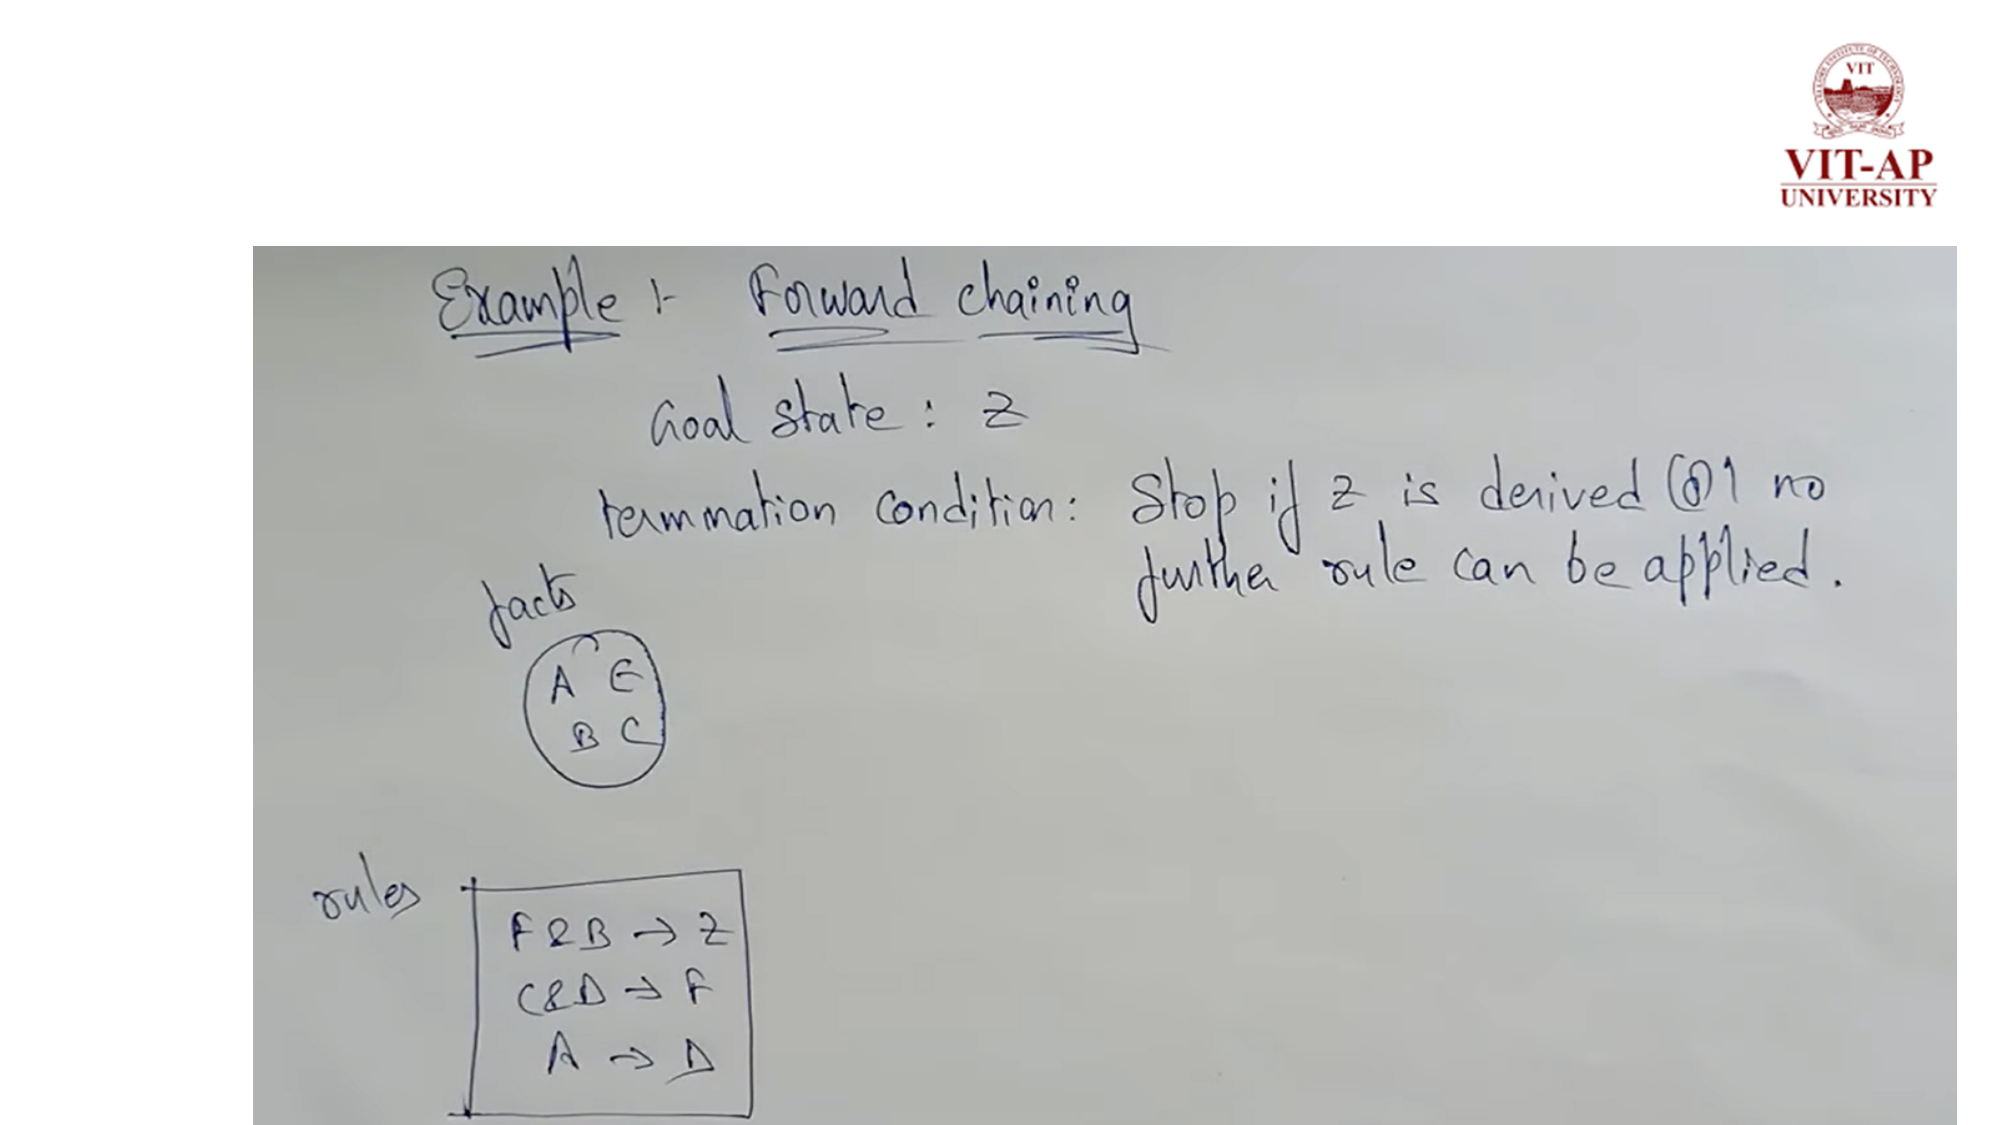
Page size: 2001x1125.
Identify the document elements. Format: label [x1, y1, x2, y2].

picture [253, 0, 1995, 1125]
